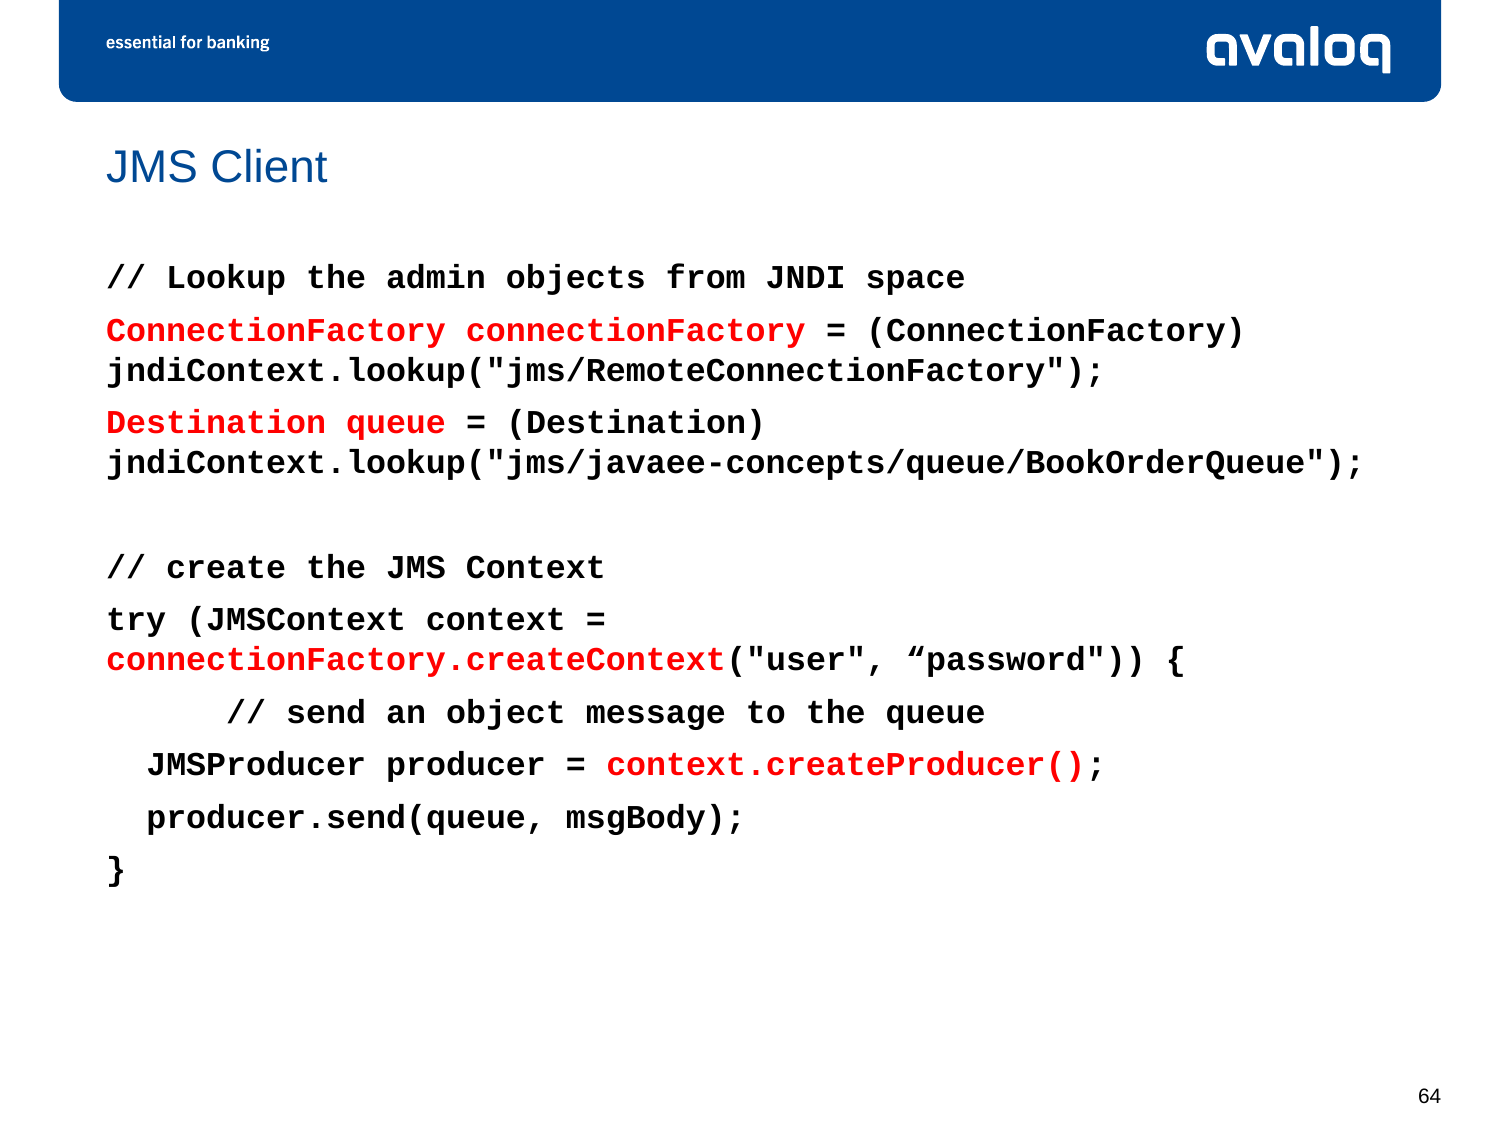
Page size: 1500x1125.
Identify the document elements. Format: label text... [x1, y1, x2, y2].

list // Lookup the admin objects from JNDI space ConnectionFactory connectionFactory = (ConnectionFactory) jndiContext.lookup("jms/RemoteConnectionFactory"); Destination queue = (Destination) jndiContext.lookup("jms/javaee-concepts/queue/BookOrderQueue"); // create the JMS Context try (JMSContext context = connectionFactory.createContext("user", “password")) { // send an object message to the queue JMSProducer producer = context.createProducer(); producer.send(queue, msgBody); } [105, 255, 1394, 1042]
title JMS Client [105, 142, 1394, 215]
slide_number 64 [1200, 1082, 1442, 1112]
